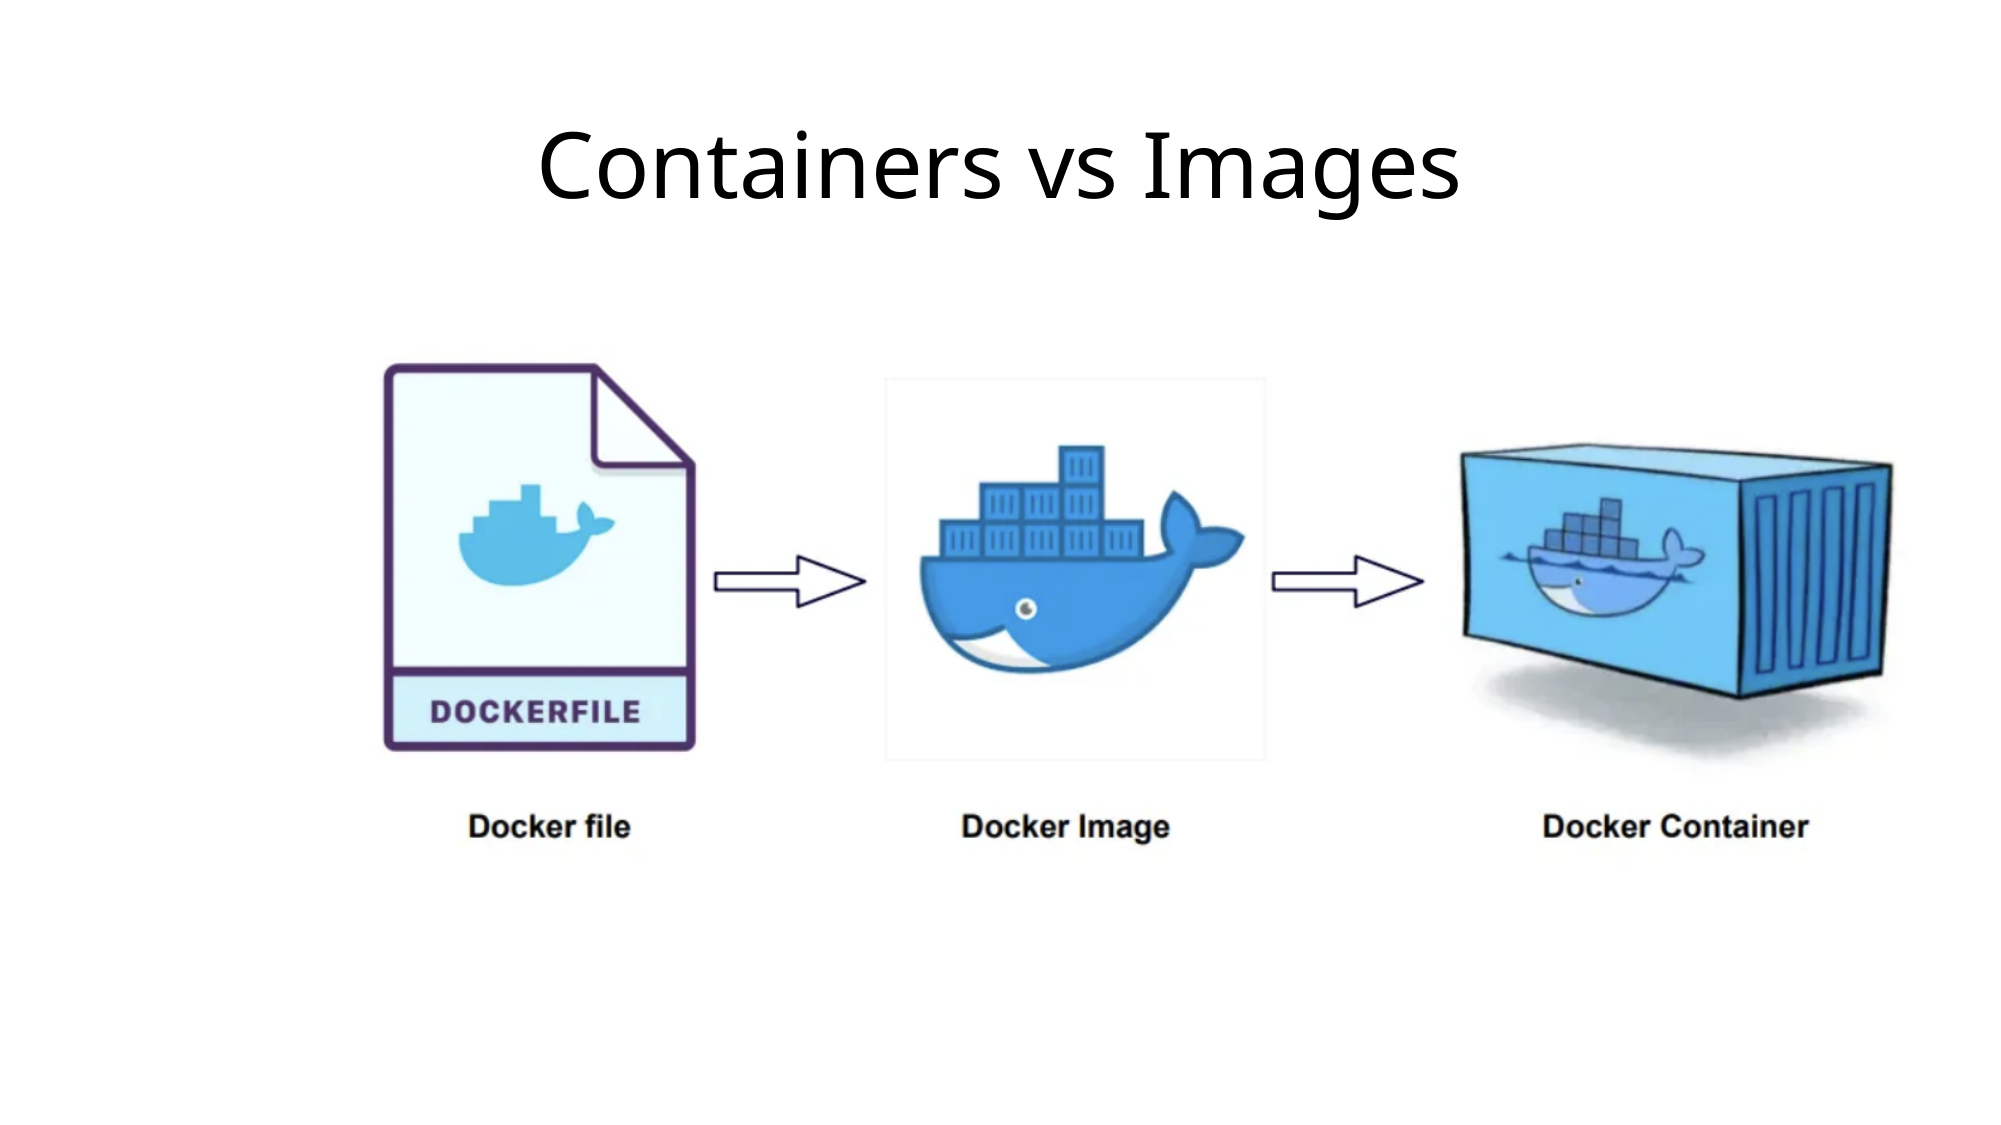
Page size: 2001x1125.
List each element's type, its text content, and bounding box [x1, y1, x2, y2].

title Containers vs Images [137, 59, 1863, 278]
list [329, 310, 1953, 901]
